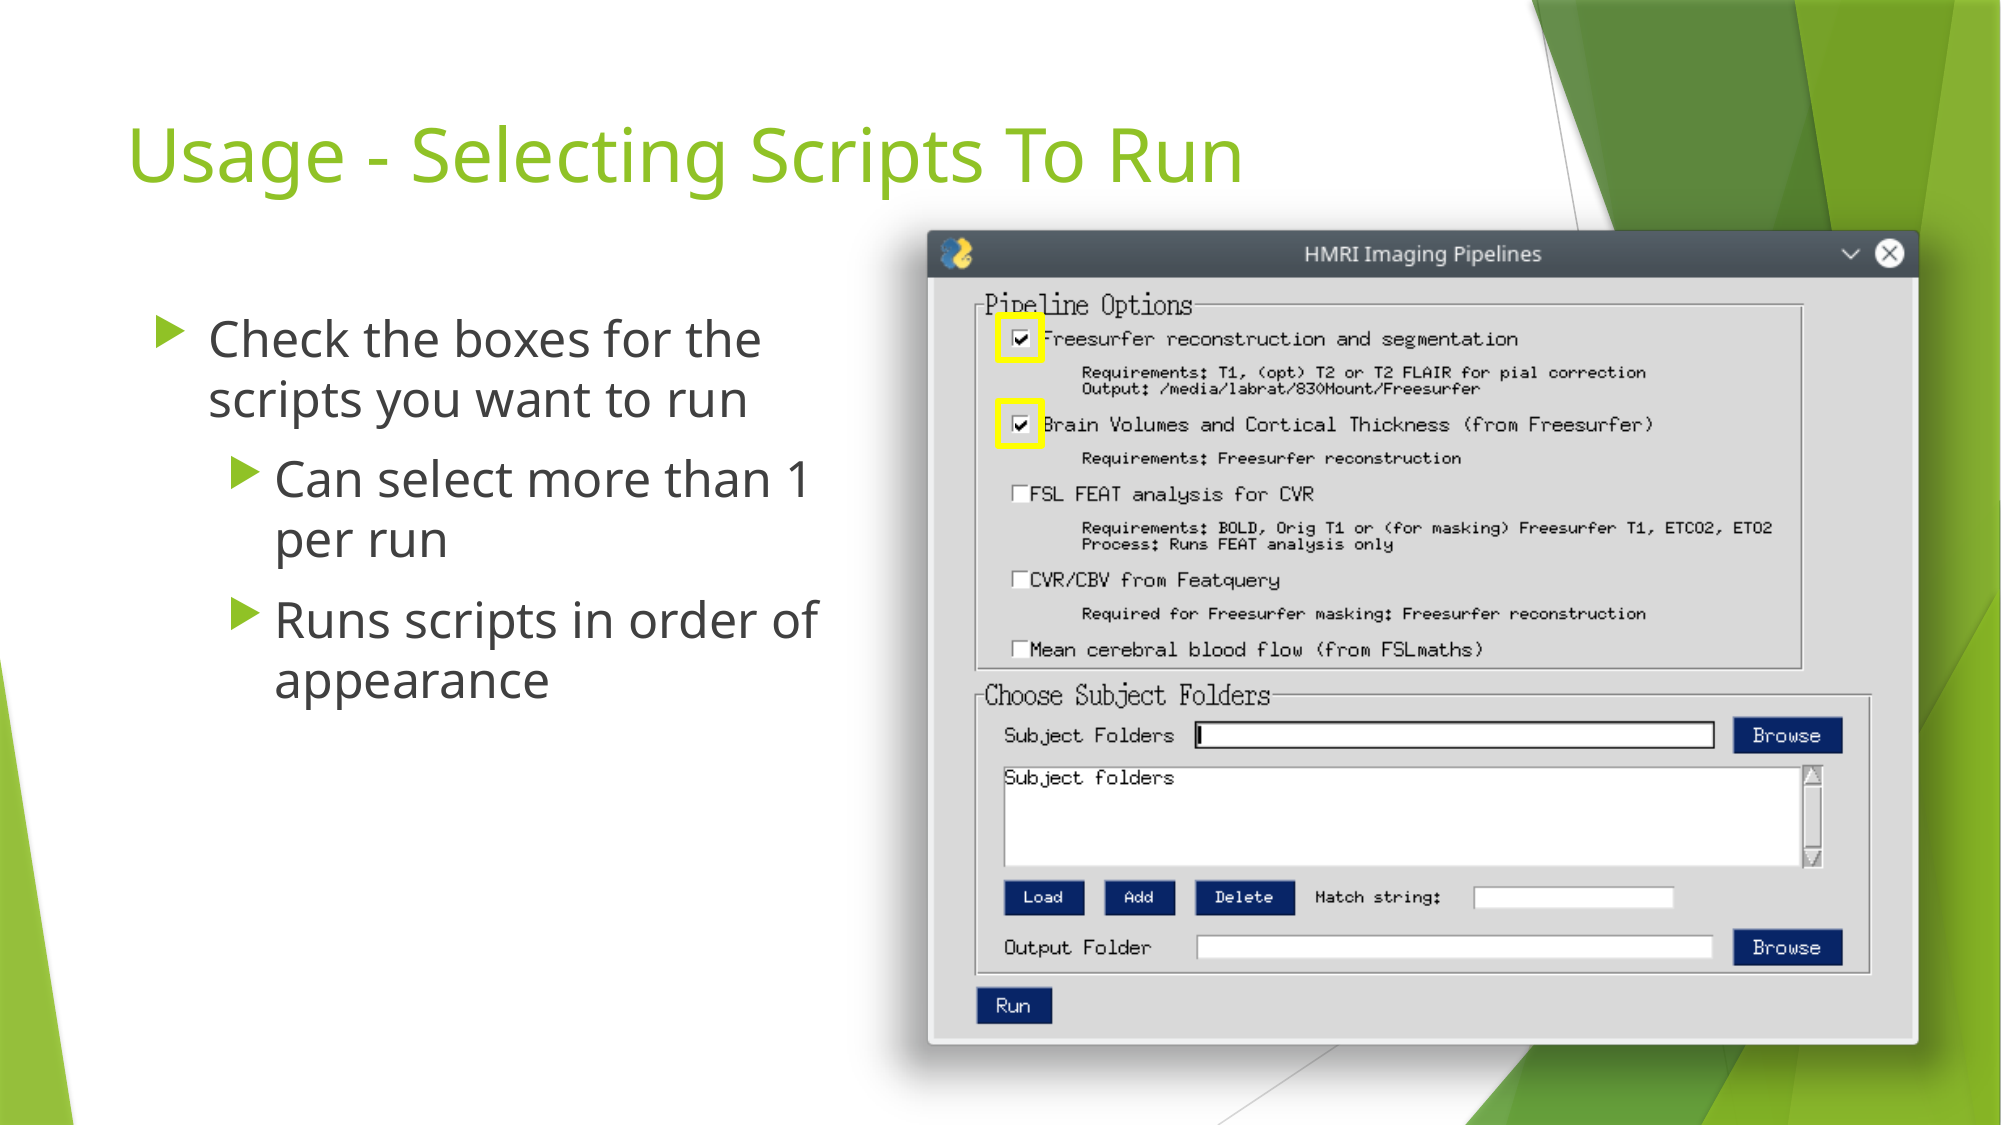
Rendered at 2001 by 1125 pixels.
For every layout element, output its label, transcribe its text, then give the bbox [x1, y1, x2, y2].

title Usage - Selecting Scripts To Run [111, 99, 1522, 317]
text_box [1015, 332, 1030, 433]
picture [829, 171, 2000, 1125]
list Check the boxes for the scripts you want to run Can select more than 1 per run Runs scripts in order of appearance [137, 299, 824, 1014]
